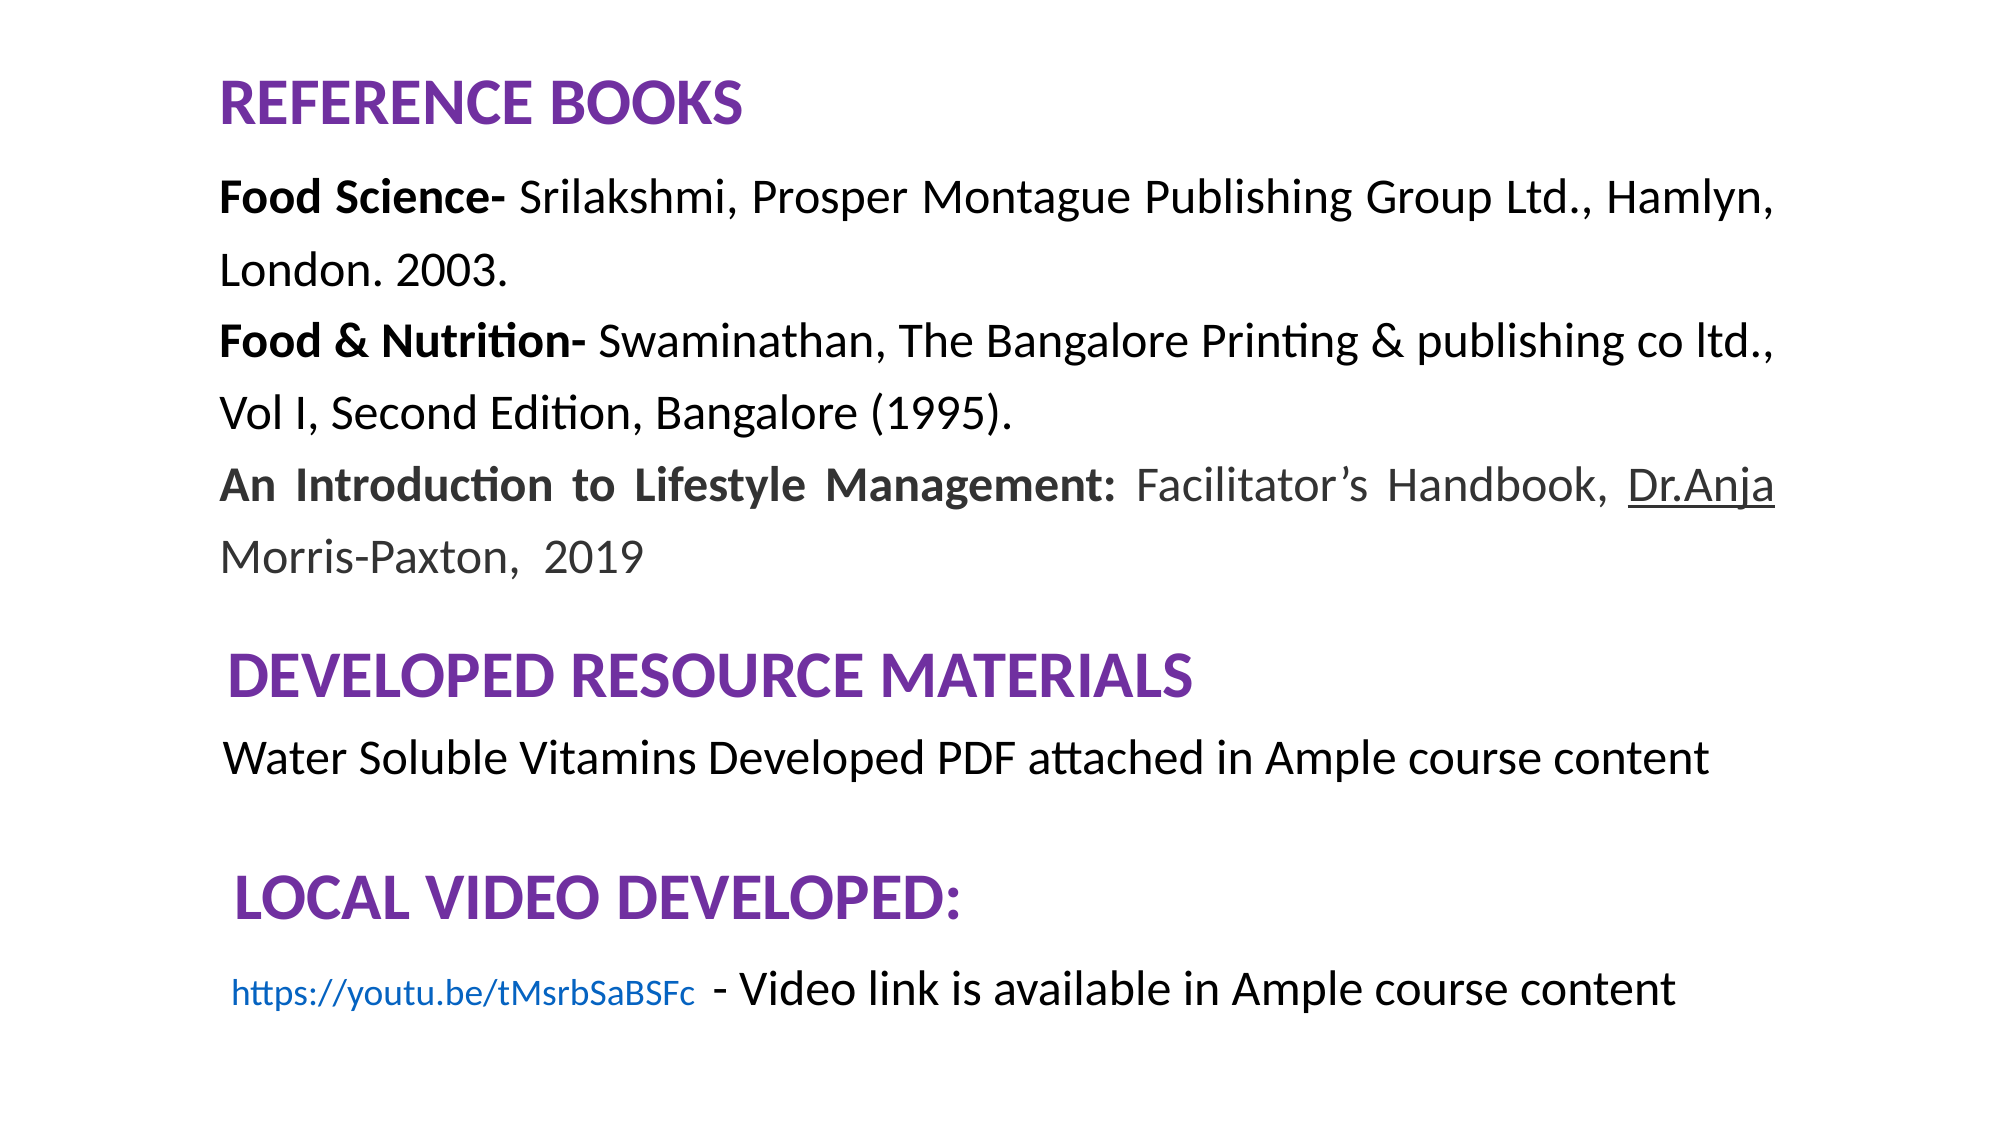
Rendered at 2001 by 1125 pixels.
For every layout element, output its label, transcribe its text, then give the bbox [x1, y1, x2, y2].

text_box DEVELOPED RESOURCE MATERIALS [212, 607, 1210, 687]
text_box Food Science- Srilakshmi, Prosper Montague Publishing Group Ltd., Hamlyn, London. 2003. Food & Nutrition- Swaminathan, The Bangalore Printing & publishing co ltd., Vol I, Second Edition, Bangalore (1995). An Introduction to Lifestyle Management: Facilitator’s Handbook, Dr.Anja Morris-Paxton, 2019 [204, 144, 1790, 592]
text_box https://youtu.be/tMsrbSaBSFc - Video link is available in Ample course content [216, 936, 1802, 1023]
text_box [207, 687, 1790, 705]
text_box REFERENCE BOOKS [204, 34, 797, 145]
text_box Water Soluble Vitamins Developed PDF attached in Ample course content [207, 705, 1793, 793]
text_box LOCAL VIDEO DEVELOPED: [219, 829, 994, 936]
